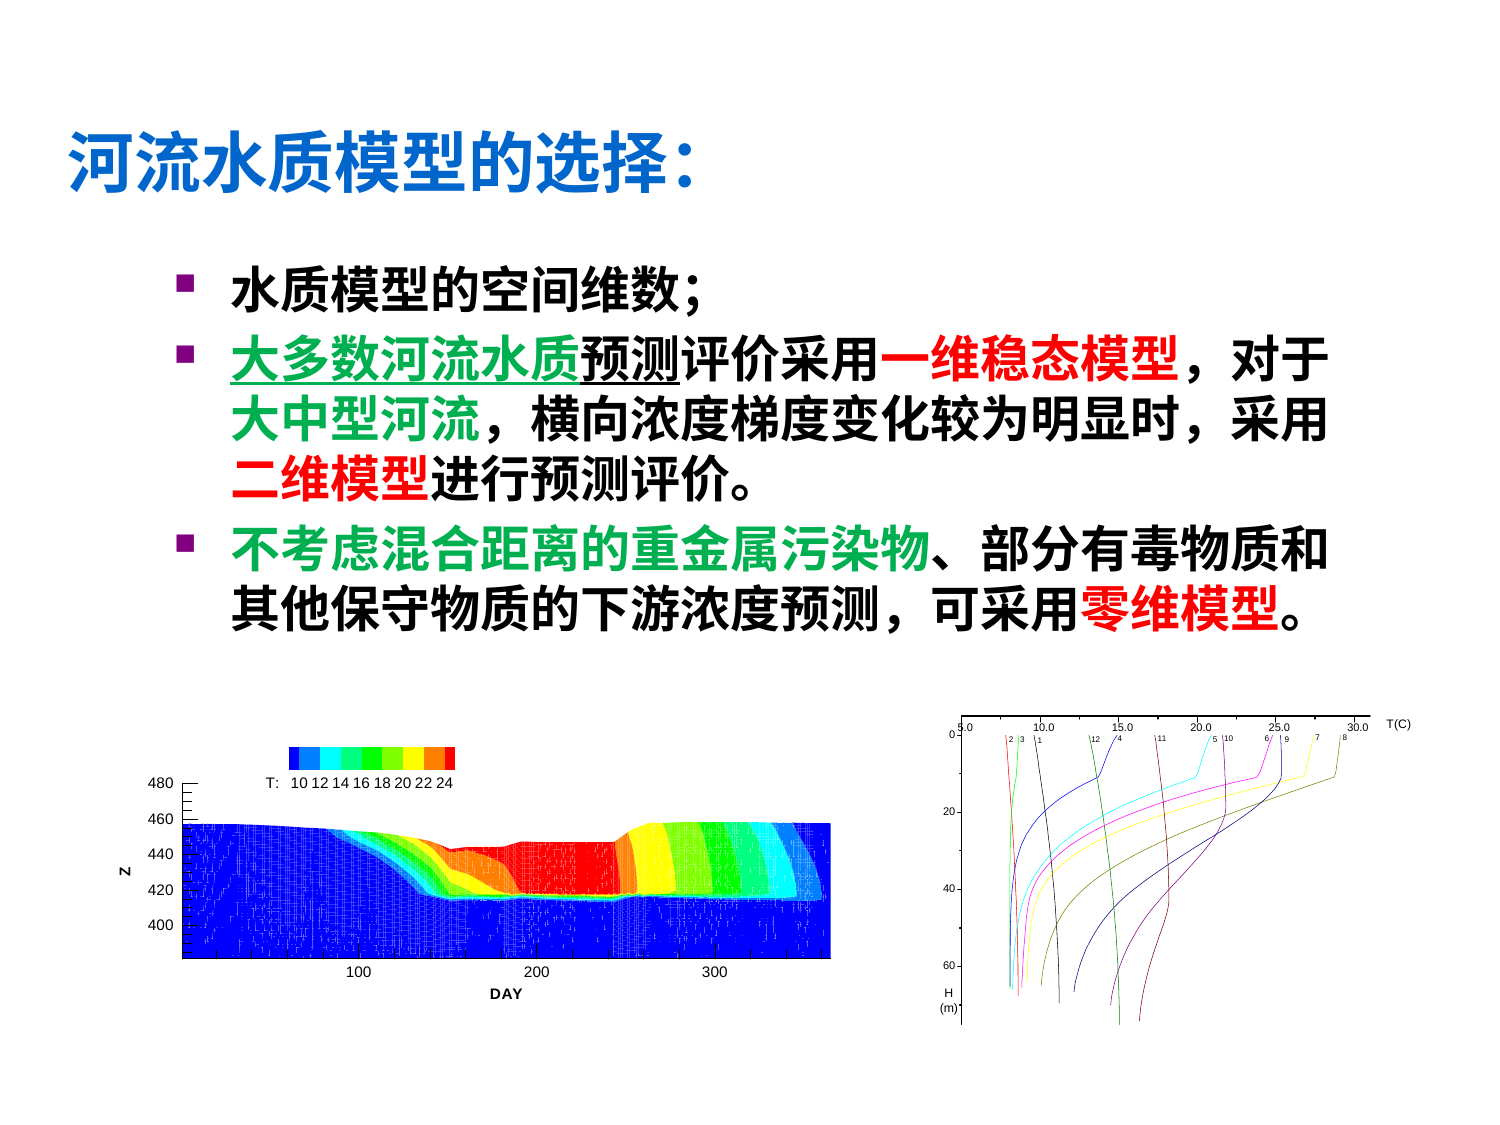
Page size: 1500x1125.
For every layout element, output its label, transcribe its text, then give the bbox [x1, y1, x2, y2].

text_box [909, 685, 1442, 1055]
text_box 水质模型的空间维数； 大多数河流水质预测评价采用一维稳态模型，对于大中型河流，横向浓度梯度变化较为明显时，采用二维模型进行预测评价。 不考虑混合距离的重金属污染物、部分有毒物质和其他保守物质的下游浓度预测，可采用零维模型。 [159, 250, 1353, 723]
text_box 河流水质模型的选择： [53, 113, 833, 244]
picture [118, 739, 833, 1001]
